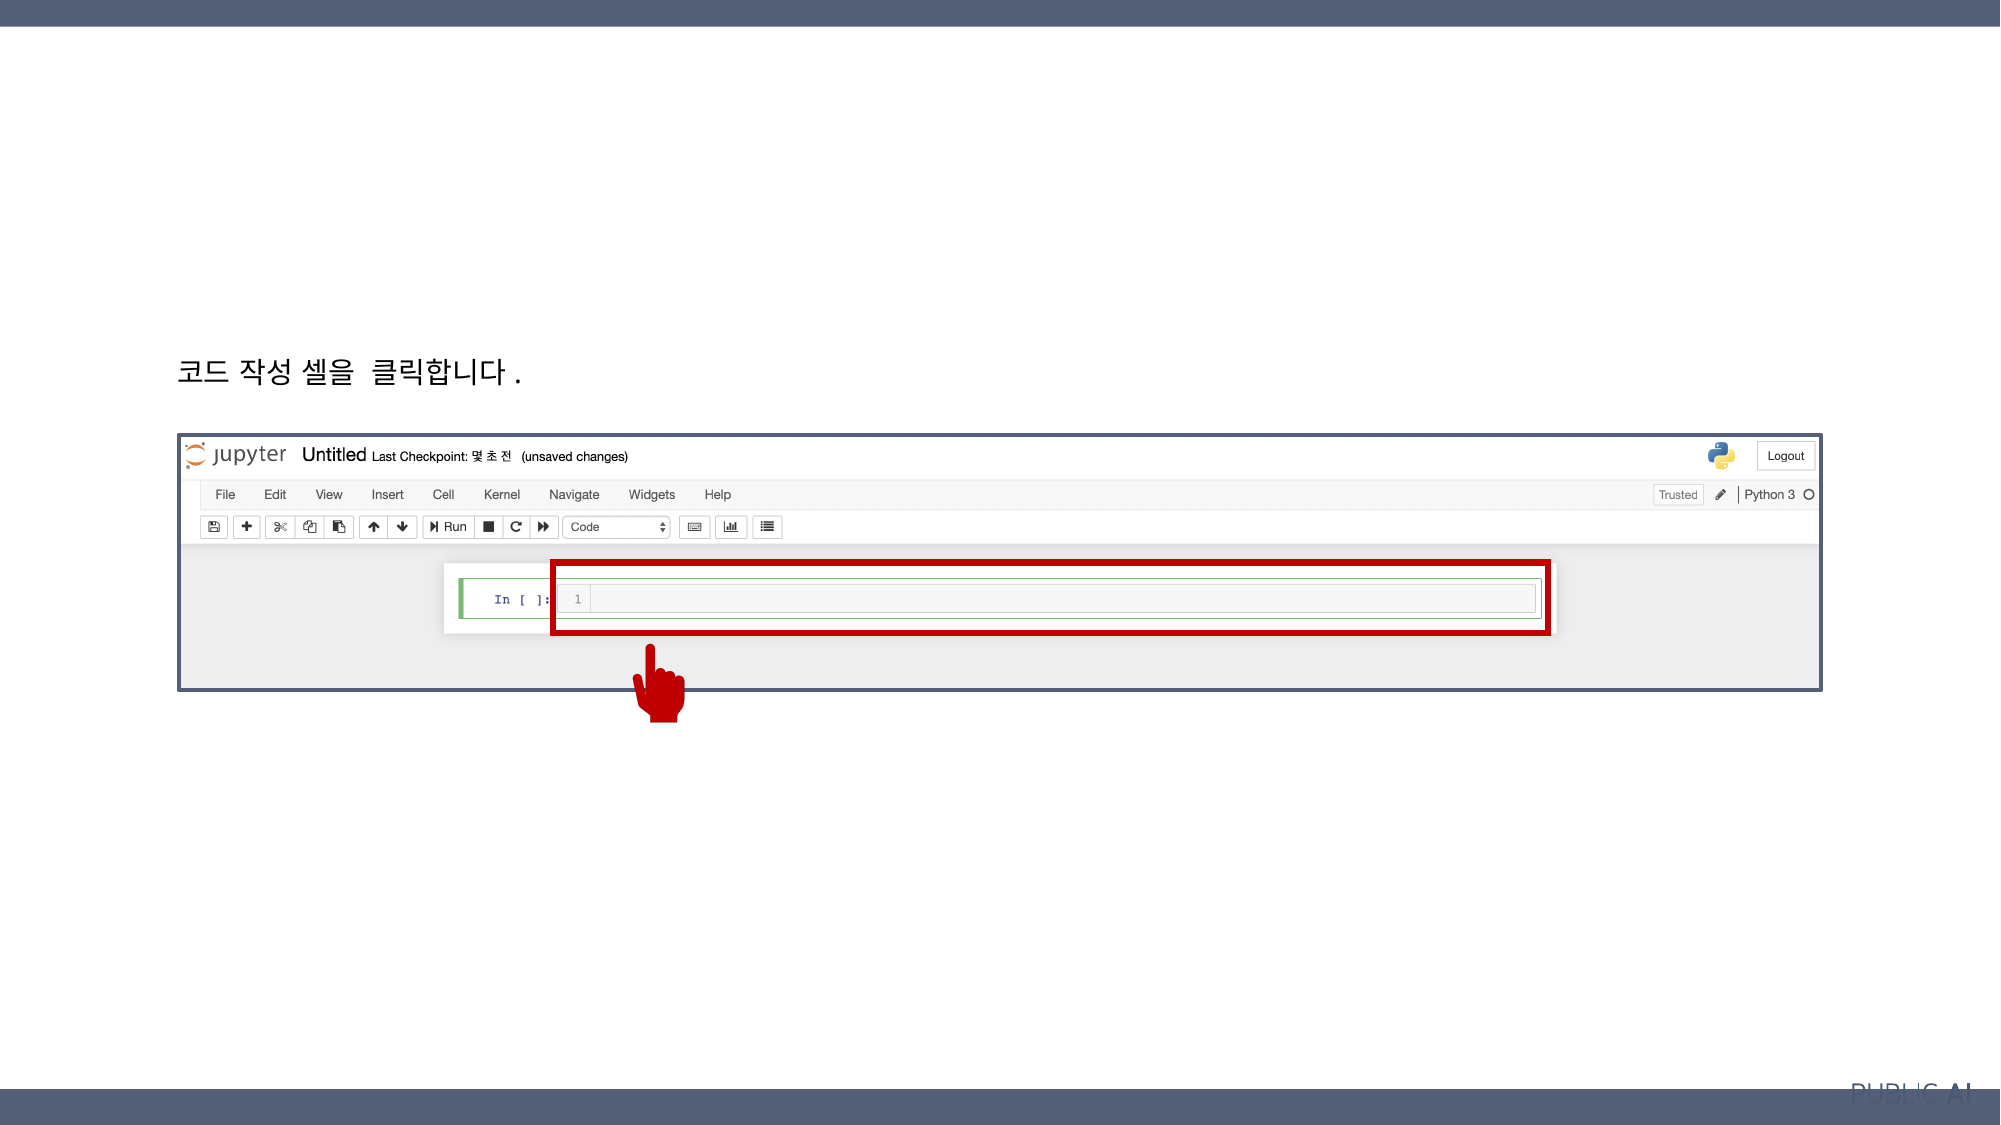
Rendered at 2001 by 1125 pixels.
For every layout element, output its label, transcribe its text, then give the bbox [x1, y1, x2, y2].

picture [180, 437, 1820, 728]
text_box 코드 작성 셀을 클릭합니다. [162, 347, 540, 397]
